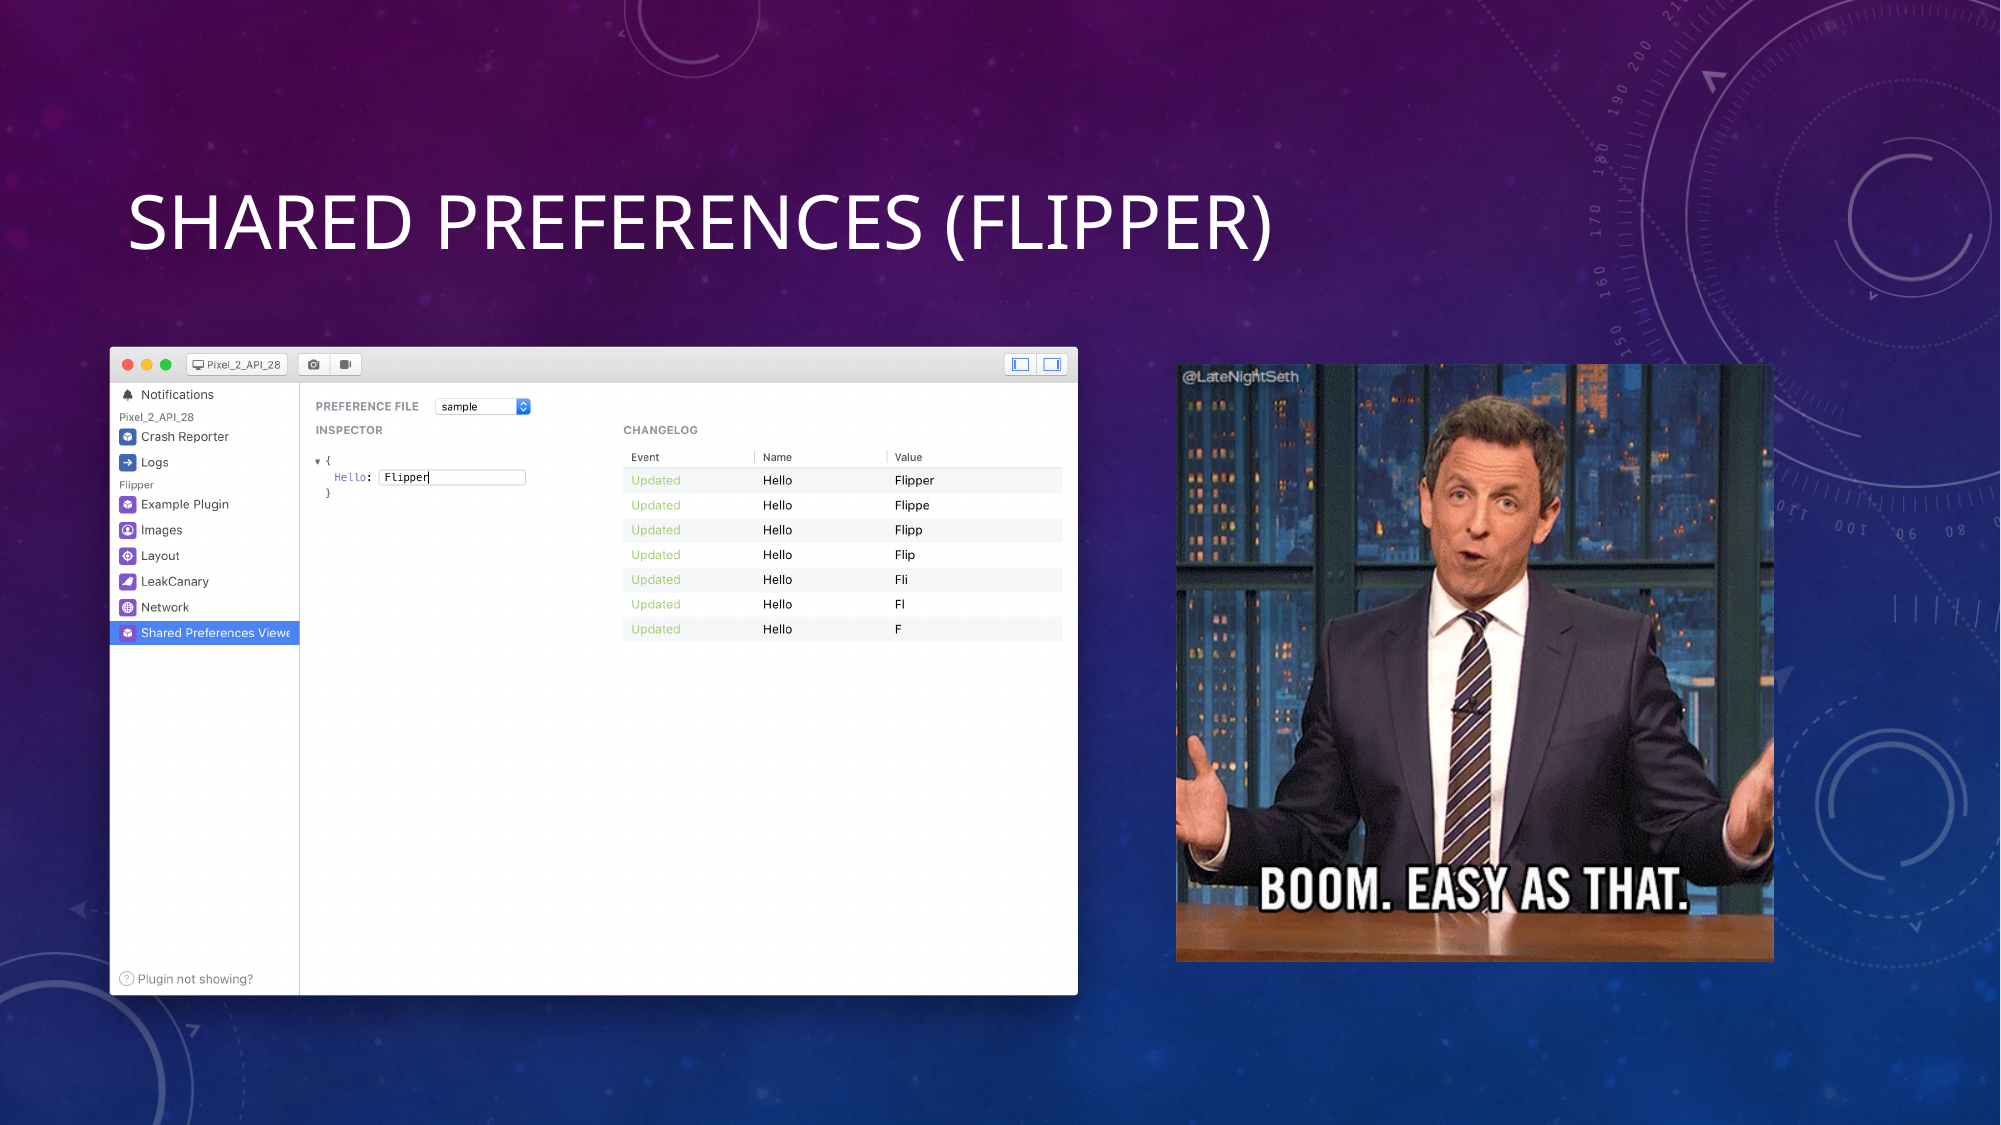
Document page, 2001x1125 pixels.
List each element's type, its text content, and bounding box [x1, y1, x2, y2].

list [1175, 363, 1775, 963]
picture [0, 0, 2001, 1125]
title Shared preferences (Flipper) [112, 99, 1775, 339]
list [56, 310, 1132, 1066]
